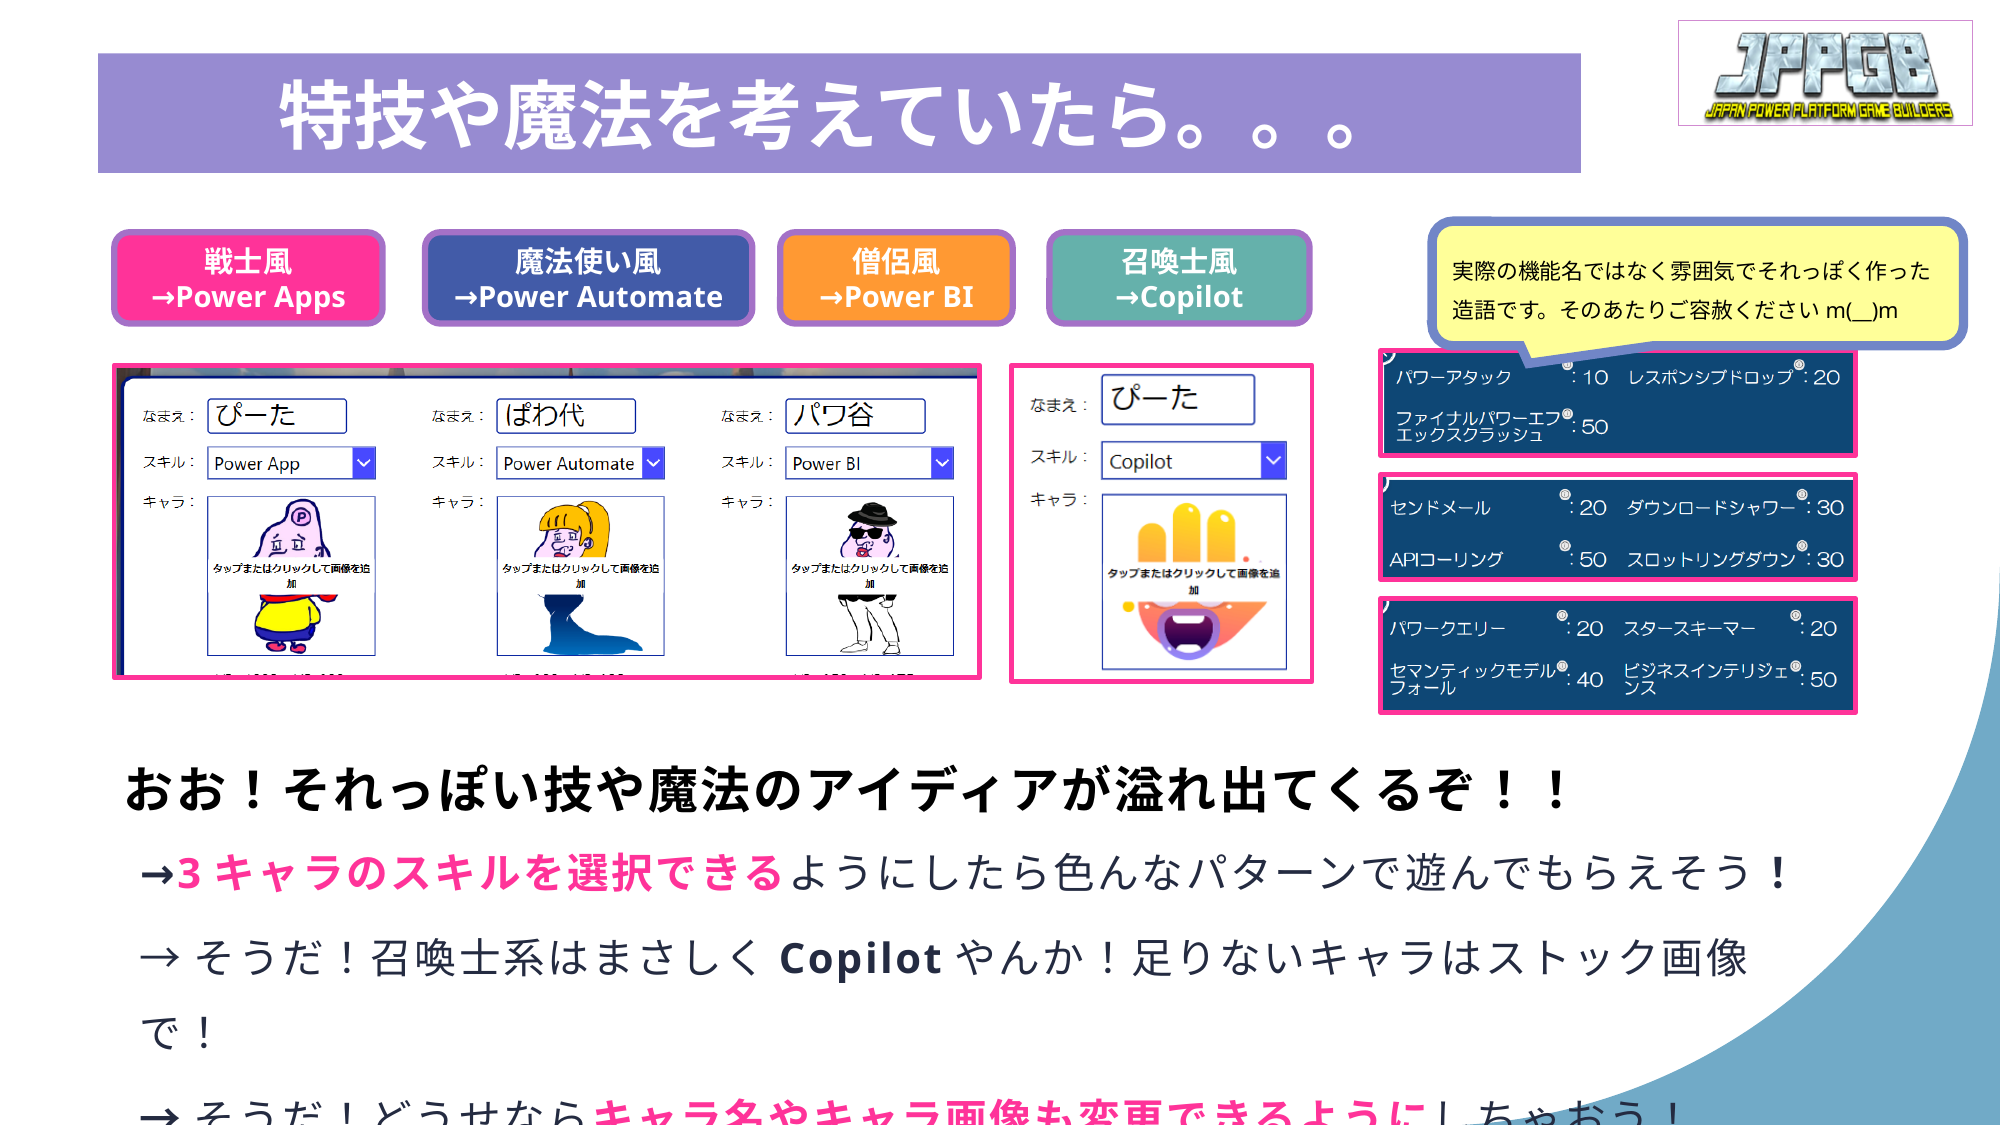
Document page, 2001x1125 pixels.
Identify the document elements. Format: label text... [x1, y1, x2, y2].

picture [116, 367, 978, 676]
text_box 僧侶風 →Power BI [779, 231, 1014, 325]
picture [1382, 352, 1854, 454]
text_box 魔法使い風 →Power Automate [423, 231, 754, 325]
text_box →3キャラのスキルを選択できるようにしたら色んなパターンで遊んでもらえそう！ →そうだ！召喚士系はまさしくCopilotやんか！足りないキャラはストック画像で！ →そうだ！どうせならキャラ名やキャラ画像も変更できるようにしちゃおう！ [114, 803, 1854, 1081]
picture [1013, 367, 1310, 680]
picture [1678, 20, 1973, 126]
picture [1382, 600, 1854, 711]
text_box 実際の機能名ではなく雰囲気でそれっぽく作った造語です。そのあたりご容赦くださいm(__)m [1430, 220, 1965, 352]
picture [1382, 476, 1854, 578]
text_box おお！それっぽい技や魔法のアイディアが溢れ出てくるぞ！！ [98, 710, 1838, 831]
text_box 特技や魔法を考えていたら。。。 [98, 53, 1581, 173]
text_box 召喚士風 →Copilot [1048, 231, 1311, 325]
text_box 戦士風 →Power Apps [113, 231, 384, 325]
